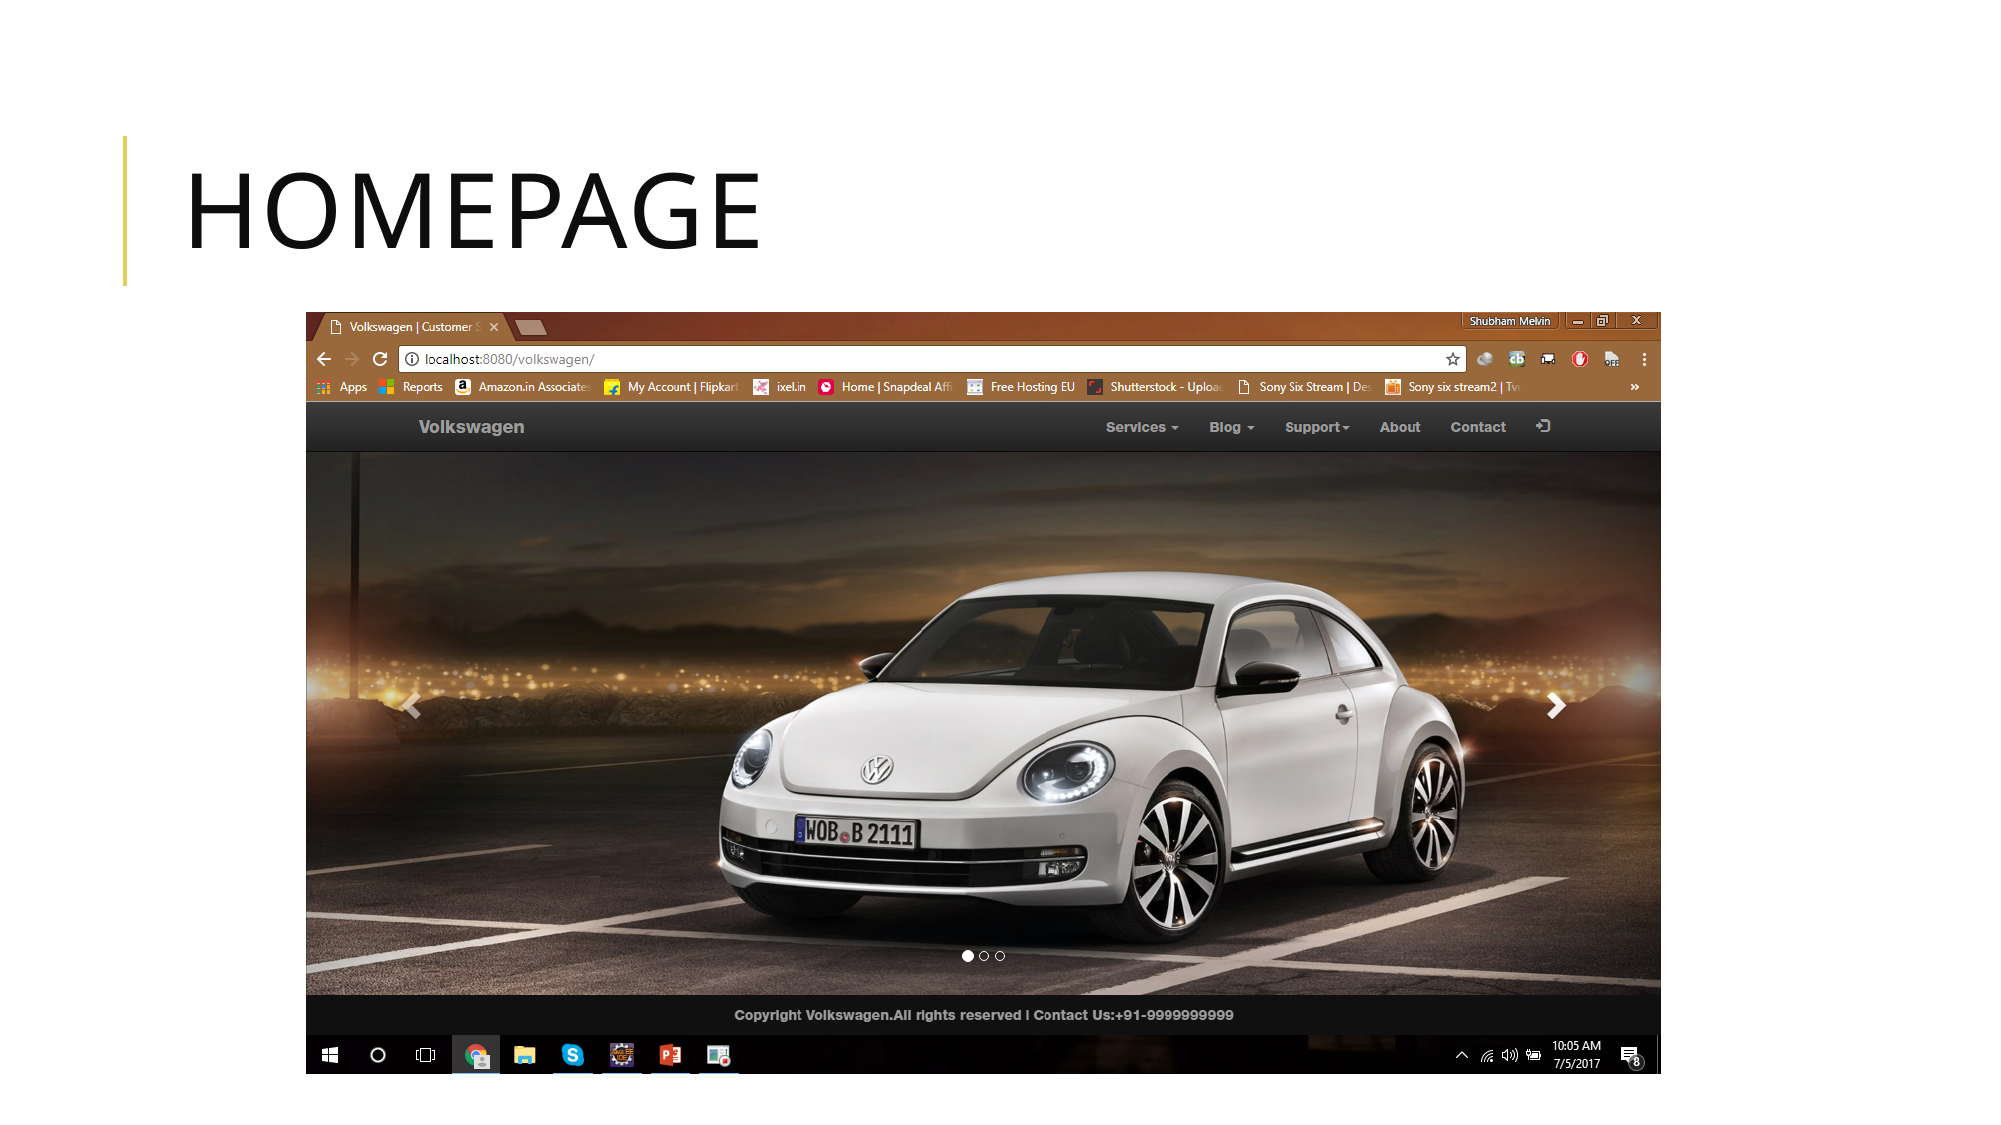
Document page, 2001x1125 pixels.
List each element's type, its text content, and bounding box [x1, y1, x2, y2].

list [306, 311, 1661, 1074]
title HomePage [168, 96, 1763, 342]
